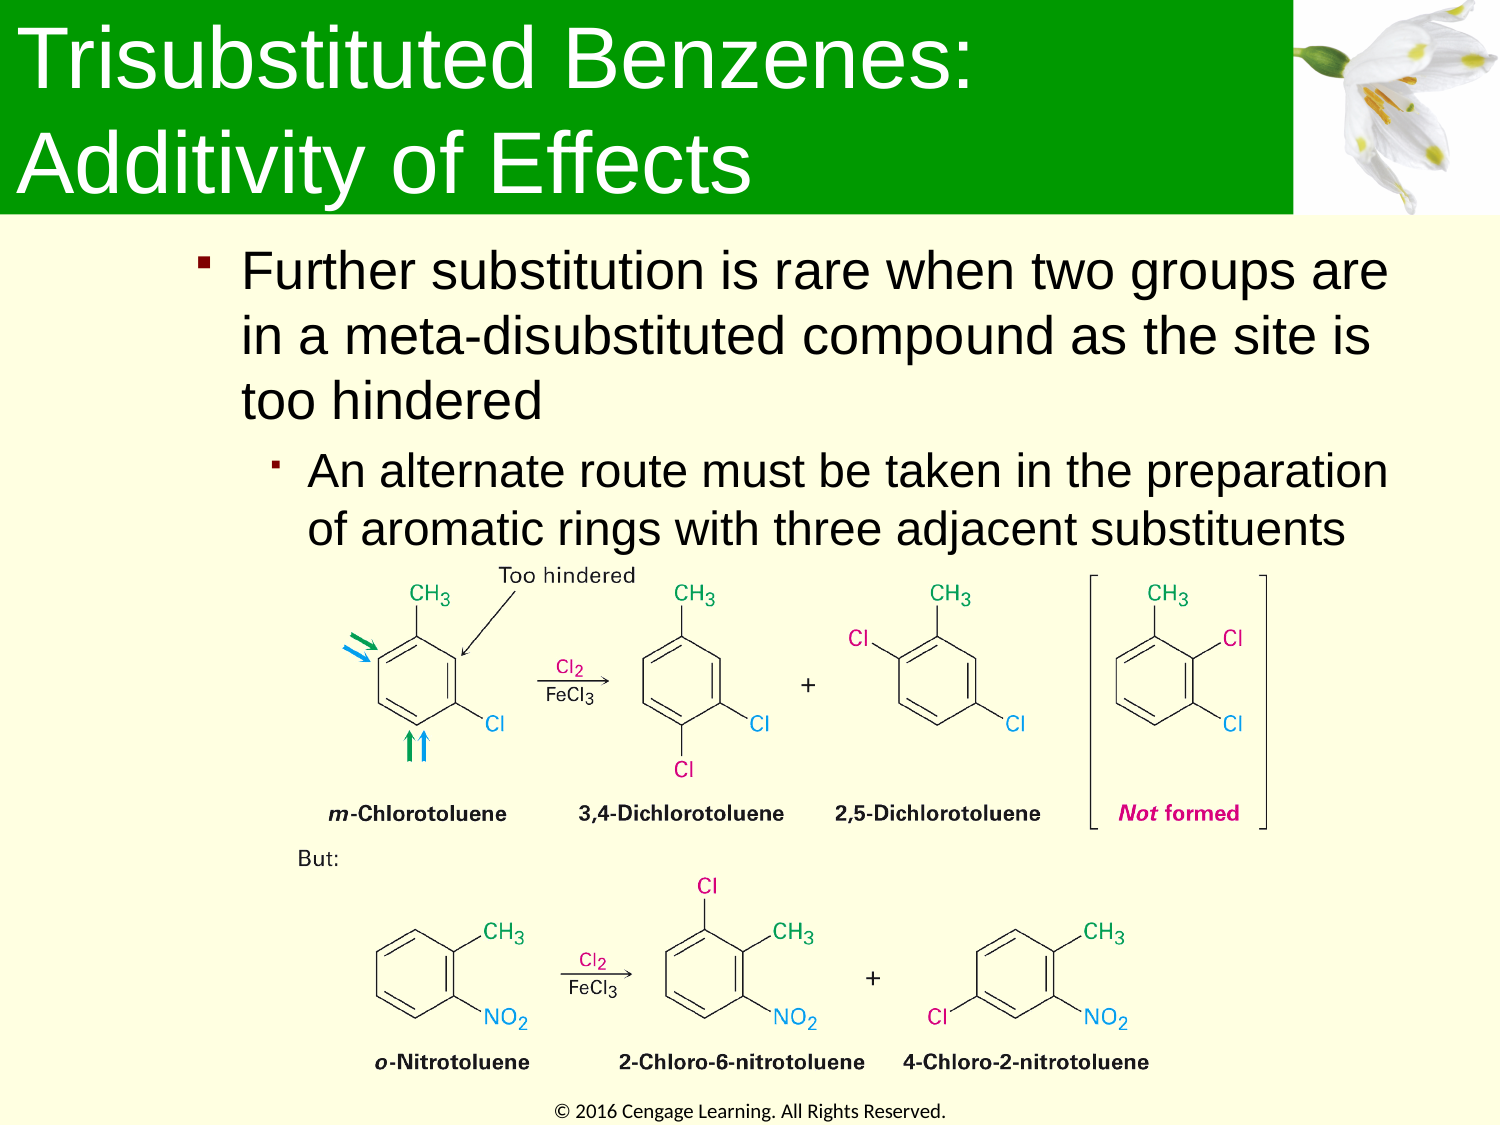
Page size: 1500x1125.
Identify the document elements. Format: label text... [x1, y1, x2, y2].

title Trisubstituted Benzenes: Additivity of Effects [0, 0, 1288, 213]
picture [1293, 0, 1500, 215]
picture [297, 564, 1267, 1076]
list Further substitution is rare when two groups are in a meta-disubstituted compound as the site is too hindered An alternate route must be taken in the preparation of aromatic rings with three adjacent substituents [103, 227, 1450, 1065]
